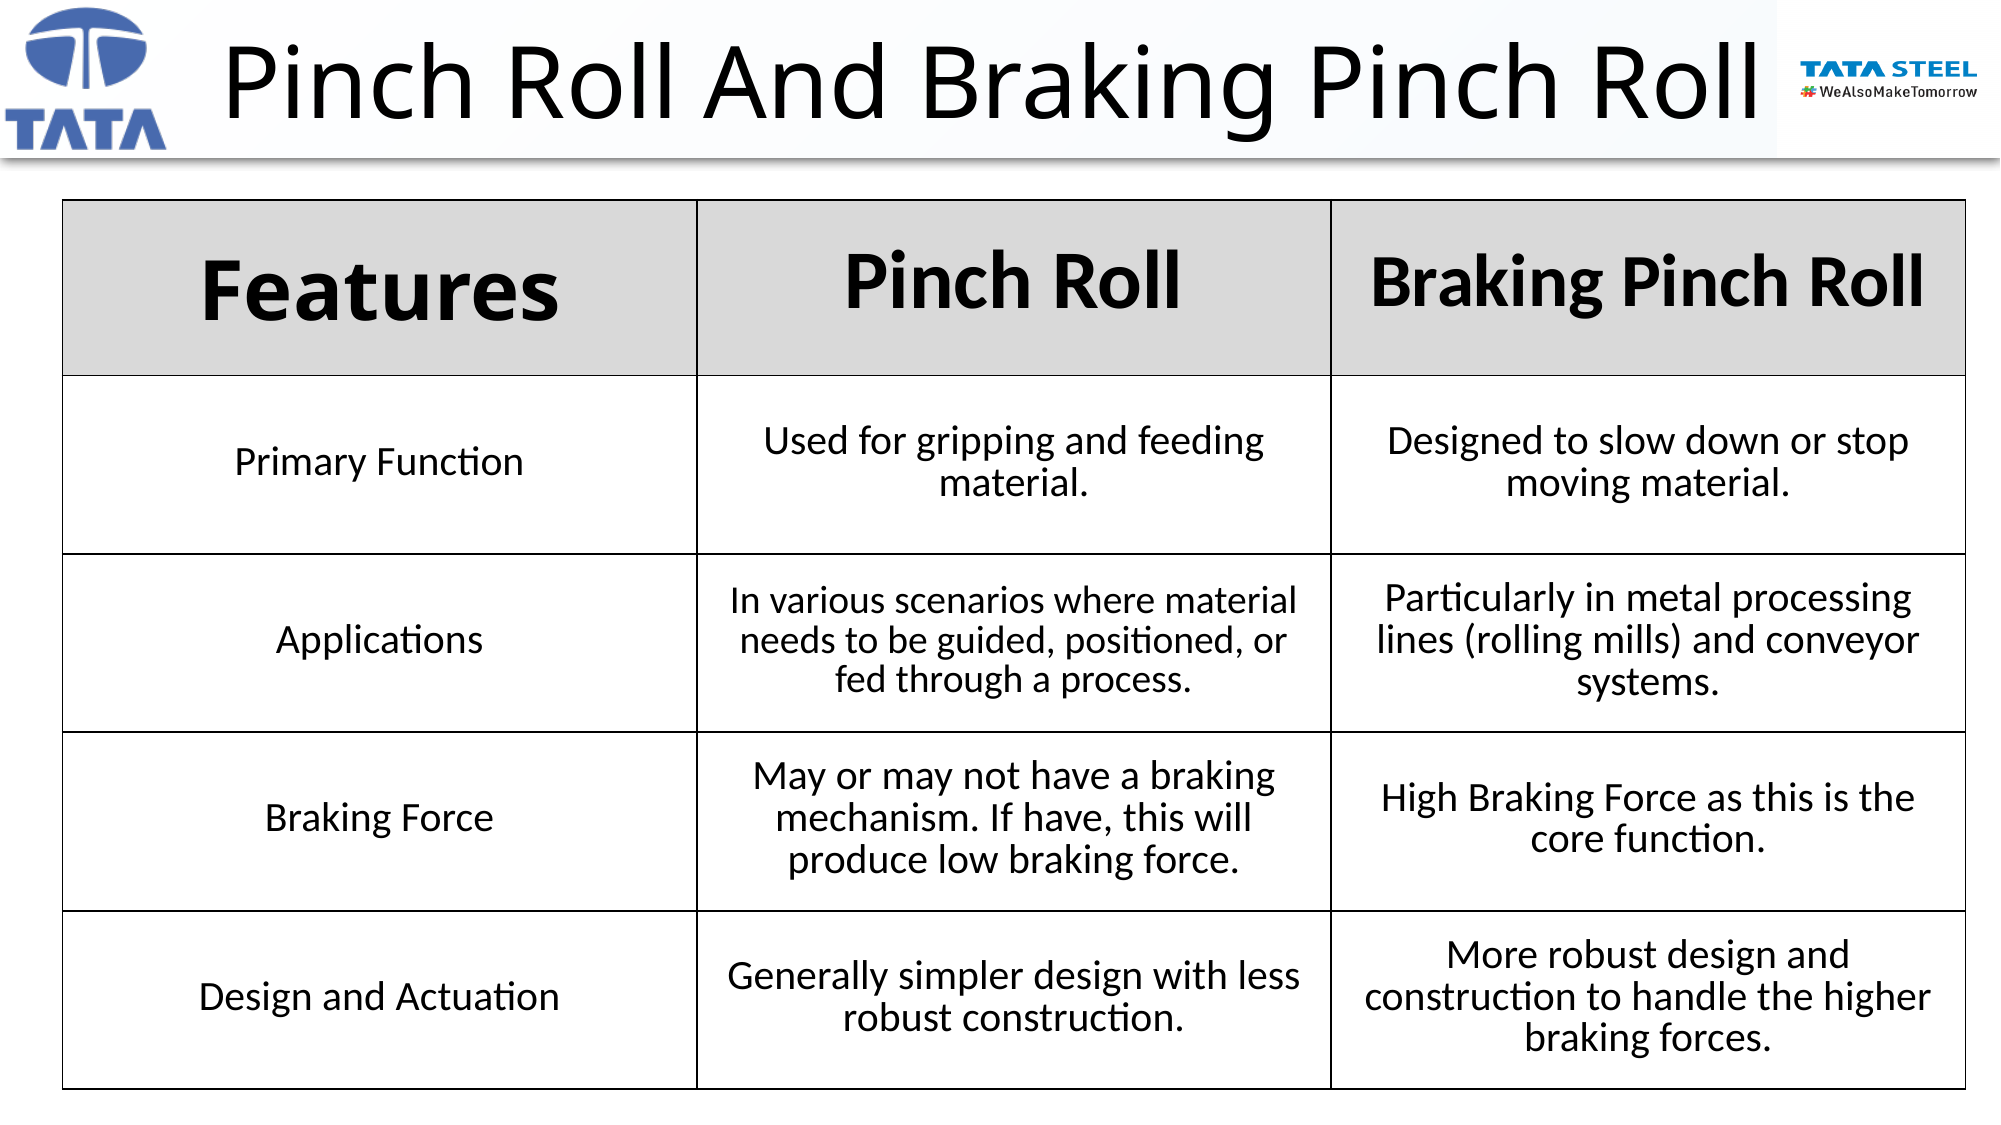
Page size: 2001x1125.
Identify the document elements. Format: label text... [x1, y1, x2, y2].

table_header Braking Pinch Roll [1332, 201, 1965, 375]
table_cell Generally simpler design with less robust construction. [698, 912, 1330, 1088]
text_box Pinch Roll And Braking Pinch Roll [172, 0, 1777, 158]
table_cell Designed to slow down or stop moving material. [1332, 376, 1965, 553]
table_cell Used for gripping and feeding material. [698, 376, 1330, 553]
table_cell Primary Function [63, 376, 696, 553]
table_header Features [63, 201, 696, 375]
table_cell More robust design and construction to handle the higher braking forces. [1332, 912, 1965, 1088]
picture [1777, 0, 2000, 158]
table_cell Particularly in metal processing lines (rolling mills) and conveyor systems. [1332, 555, 1965, 731]
table_cell High Braking Force as this is the core function. [1332, 733, 1965, 910]
table_cell Braking Force [63, 733, 696, 910]
picture [0, 0, 172, 158]
table_cell May or may not have a braking mechanism. If have, this will produce low braking force. [698, 733, 1330, 910]
table_header Pinch Roll [698, 201, 1330, 375]
table_cell Design and Actuation [63, 912, 696, 1088]
table_cell Applications [63, 555, 696, 731]
table_cell In various scenarios where material needs to be guided, positioned, or fed through a process. [698, 555, 1330, 731]
